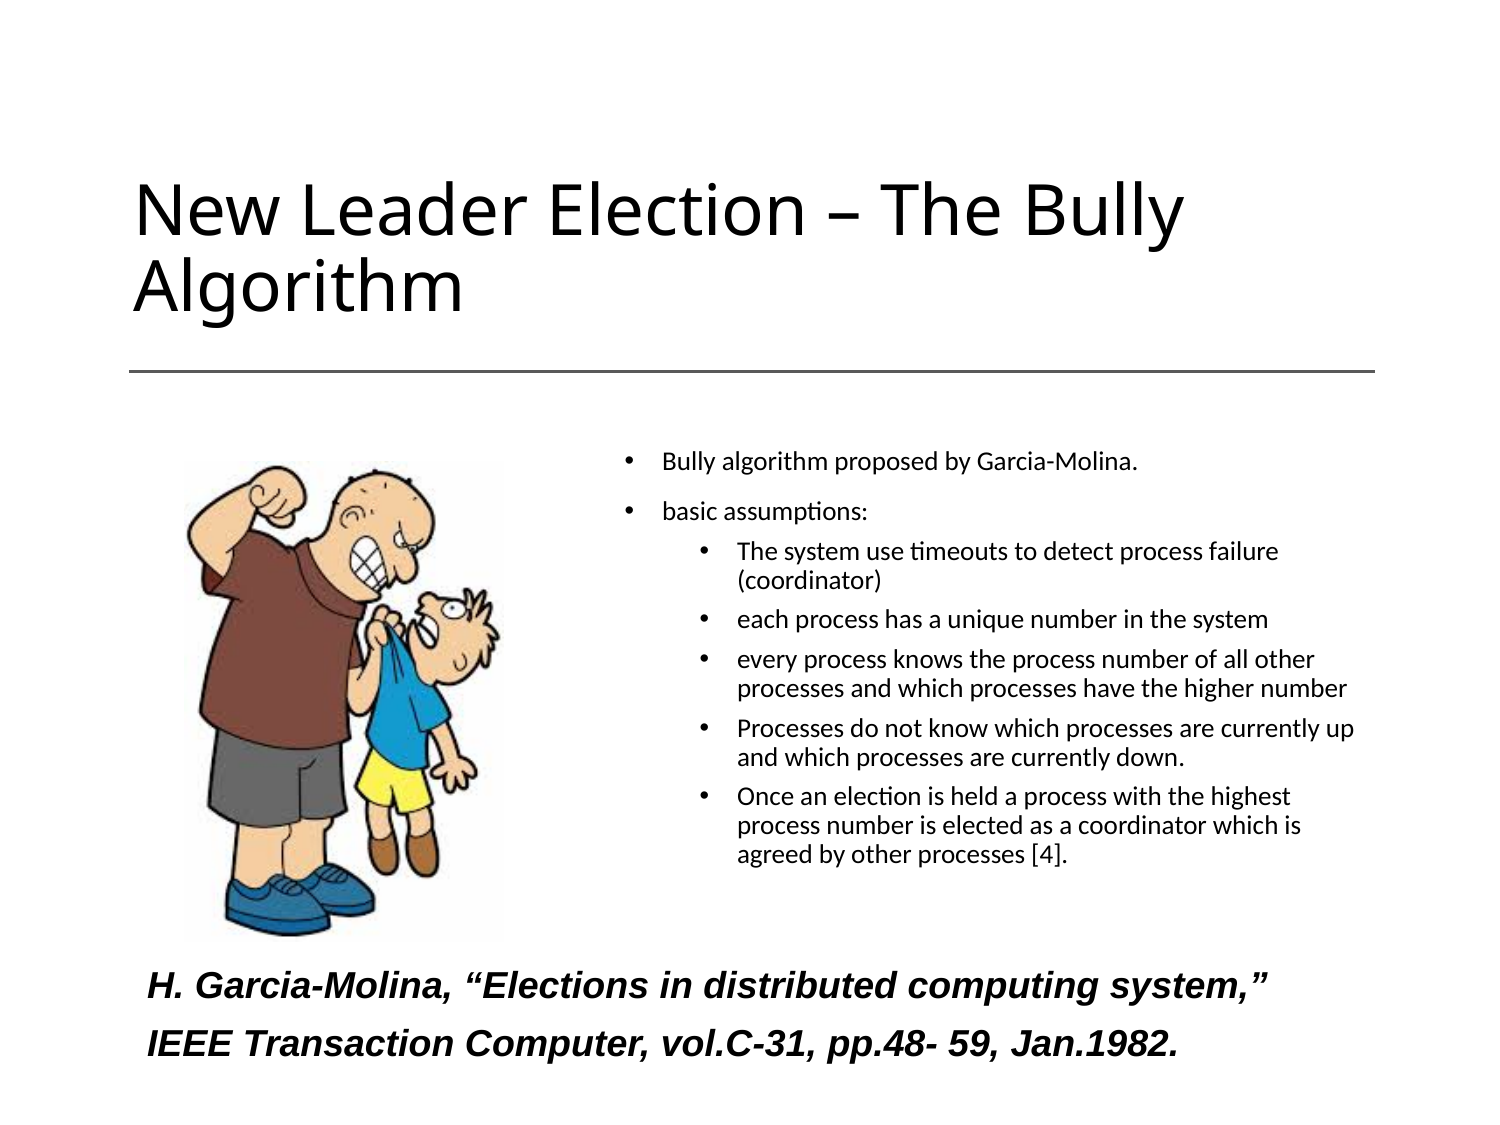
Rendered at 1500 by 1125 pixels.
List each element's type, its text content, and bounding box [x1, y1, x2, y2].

picture [184, 461, 504, 942]
title New Leader Election – The Bully Algorithm [118, 160, 1421, 335]
text_box H. Garcia-Molina, “Elections in distributed computing system,” IEEE Transaction Computer, vol.C-31, pp.48- 59, Jan.1982. [132, 954, 1333, 1072]
list Bully algorithm proposed by Garcia-Molina. basic assumptions: The system use timeouts to detect process failure (coordinator) each process has a unique number in the system every process knows the process number of all other processes and which processes have the higher number Processes do not know which processes are currently up and which processes are currently down. Once an election is held a process with the highest process number is elected as a coordinator which is agreed by other processes [4]. [609, 440, 1383, 968]
